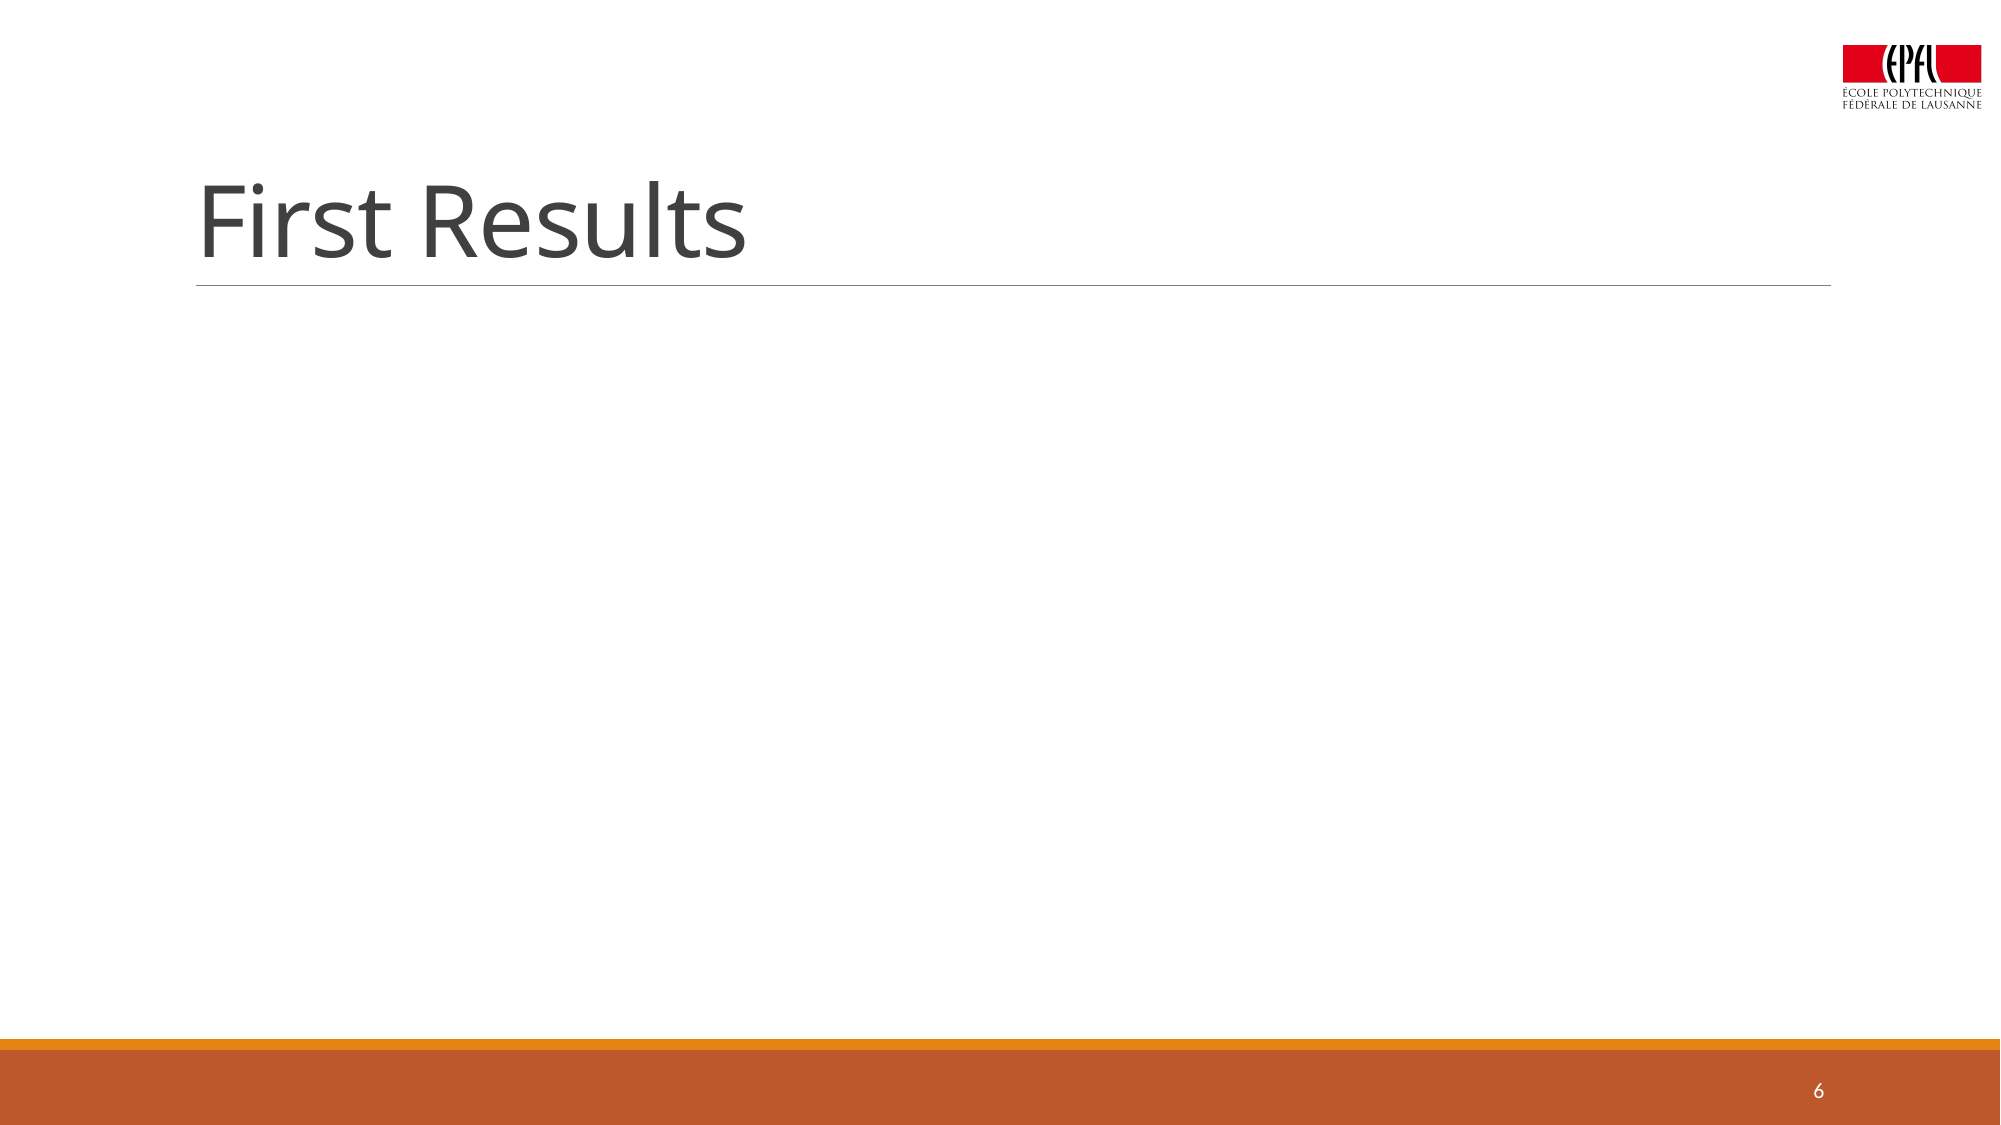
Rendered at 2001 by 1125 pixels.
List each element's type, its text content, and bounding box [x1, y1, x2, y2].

picture [1839, 41, 1985, 112]
slide_number 6 [1624, 1059, 1840, 1120]
title First Results [180, 47, 1830, 285]
